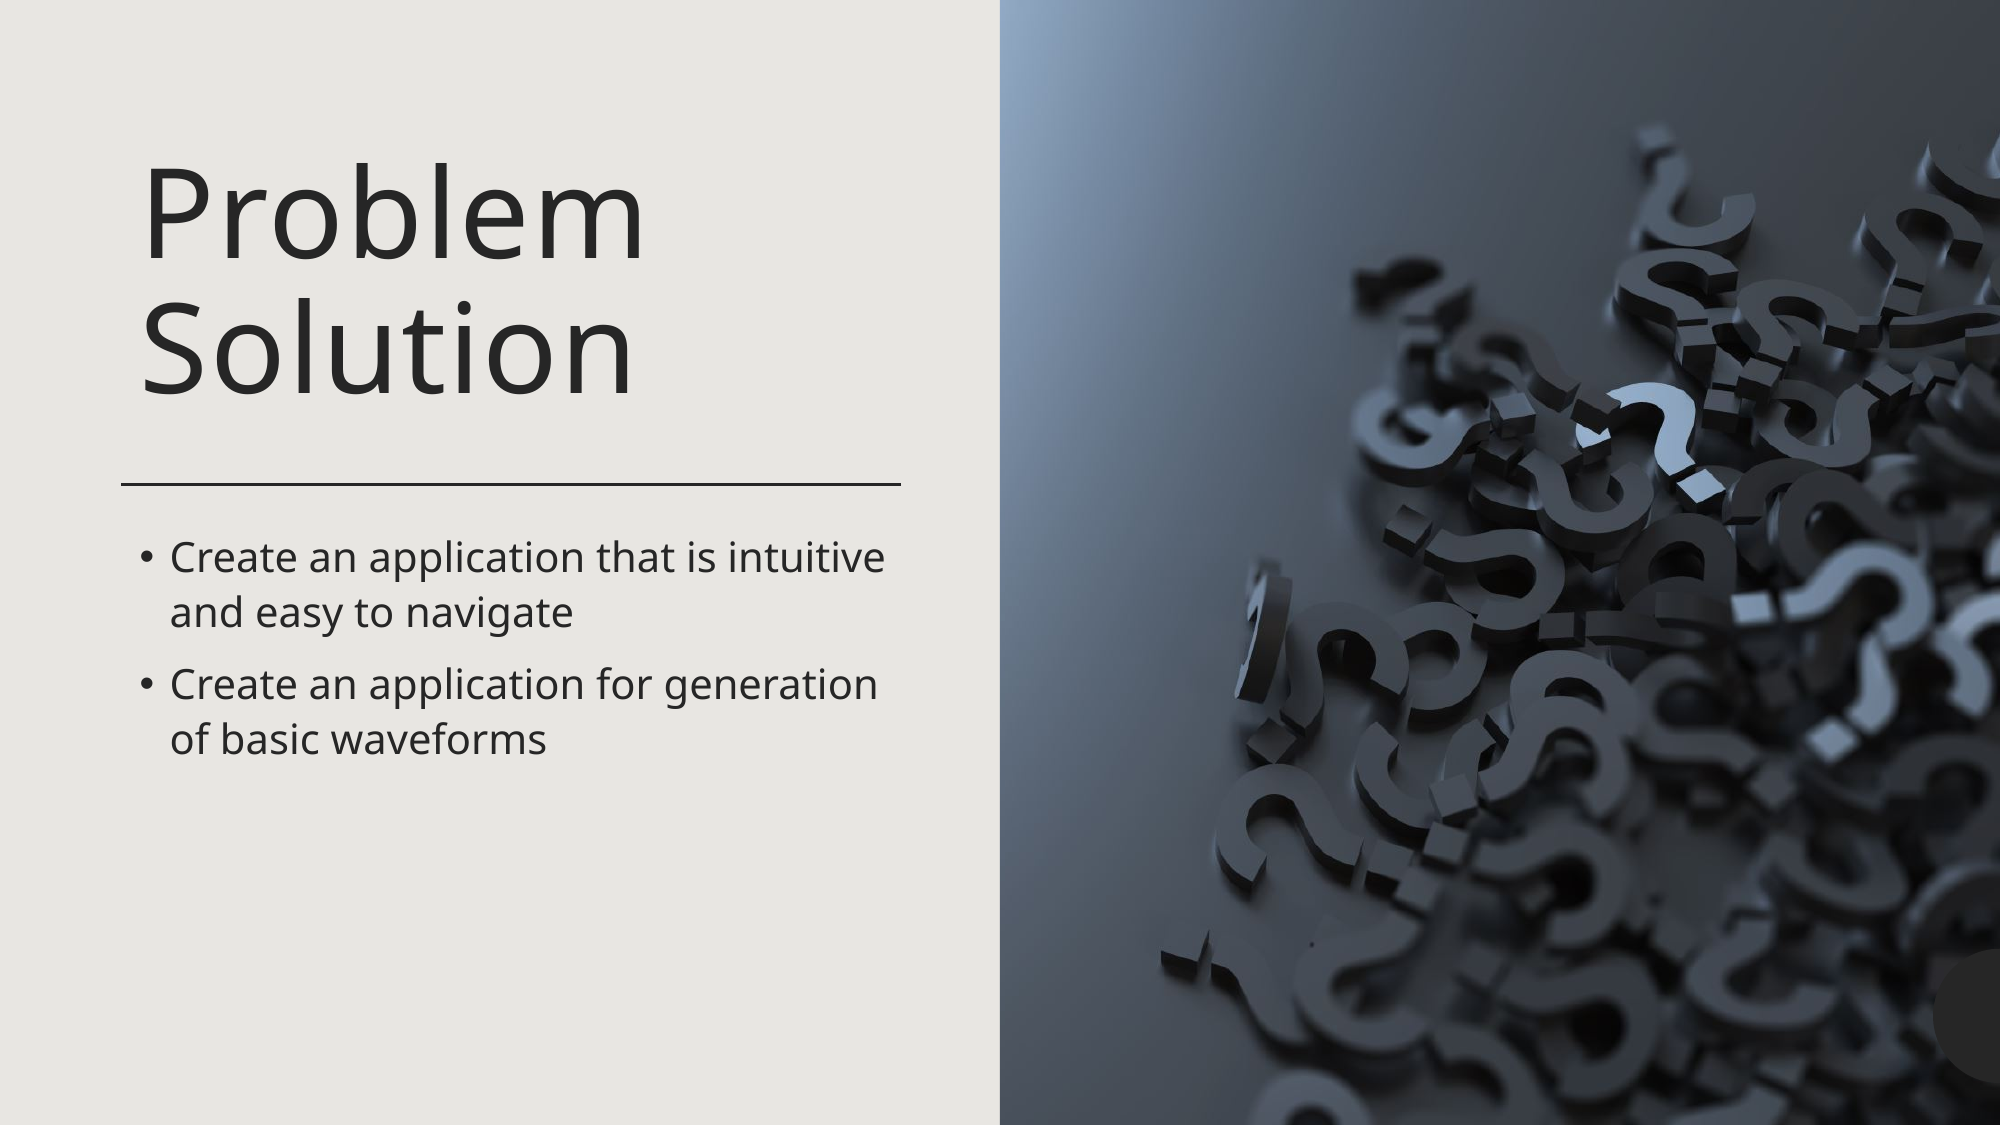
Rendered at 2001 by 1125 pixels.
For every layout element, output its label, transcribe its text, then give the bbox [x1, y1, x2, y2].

title Problem Solution [124, 124, 909, 448]
list Create an application that is intuitive and easy to navigate Create an application for generation of basic waveforms [124, 518, 909, 949]
picture [999, 0, 2000, 1125]
text_box [0, 0, 999, 1125]
